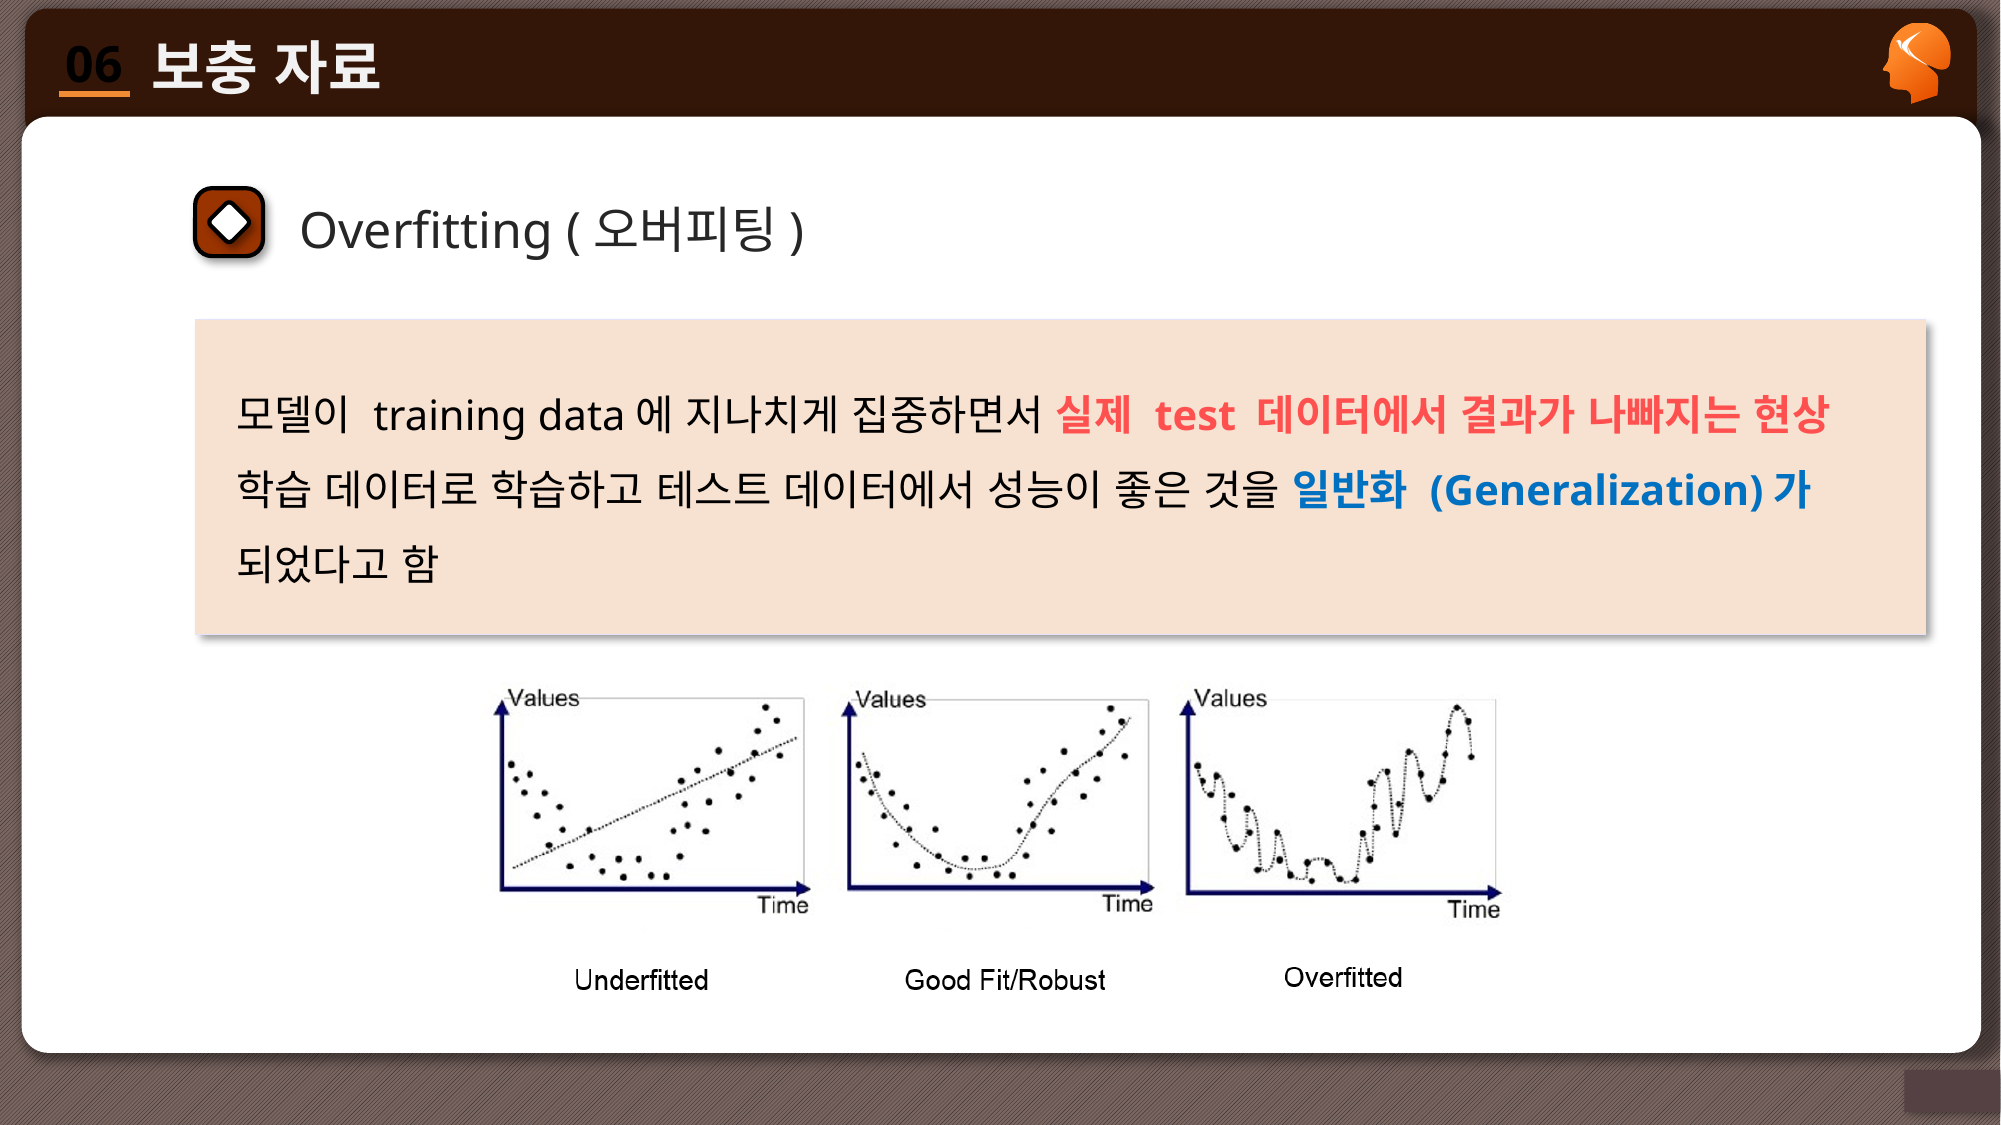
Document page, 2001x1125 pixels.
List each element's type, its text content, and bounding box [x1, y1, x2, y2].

picture [480, 656, 1520, 1018]
text_box 모델이 training data에 지나치게 집중하면서 실제 test 데이터에서 결과가 나빠지는 현상 학습 데이터로 학습하고 테스트 데이터에서 성능이 좋은 것을 일반화 (Generalization)가 되었다고 함 [195, 319, 1926, 635]
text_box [195, 188, 264, 257]
picture [1880, 23, 1954, 107]
text_box Overfitting (오버피팅) [289, 188, 1705, 268]
